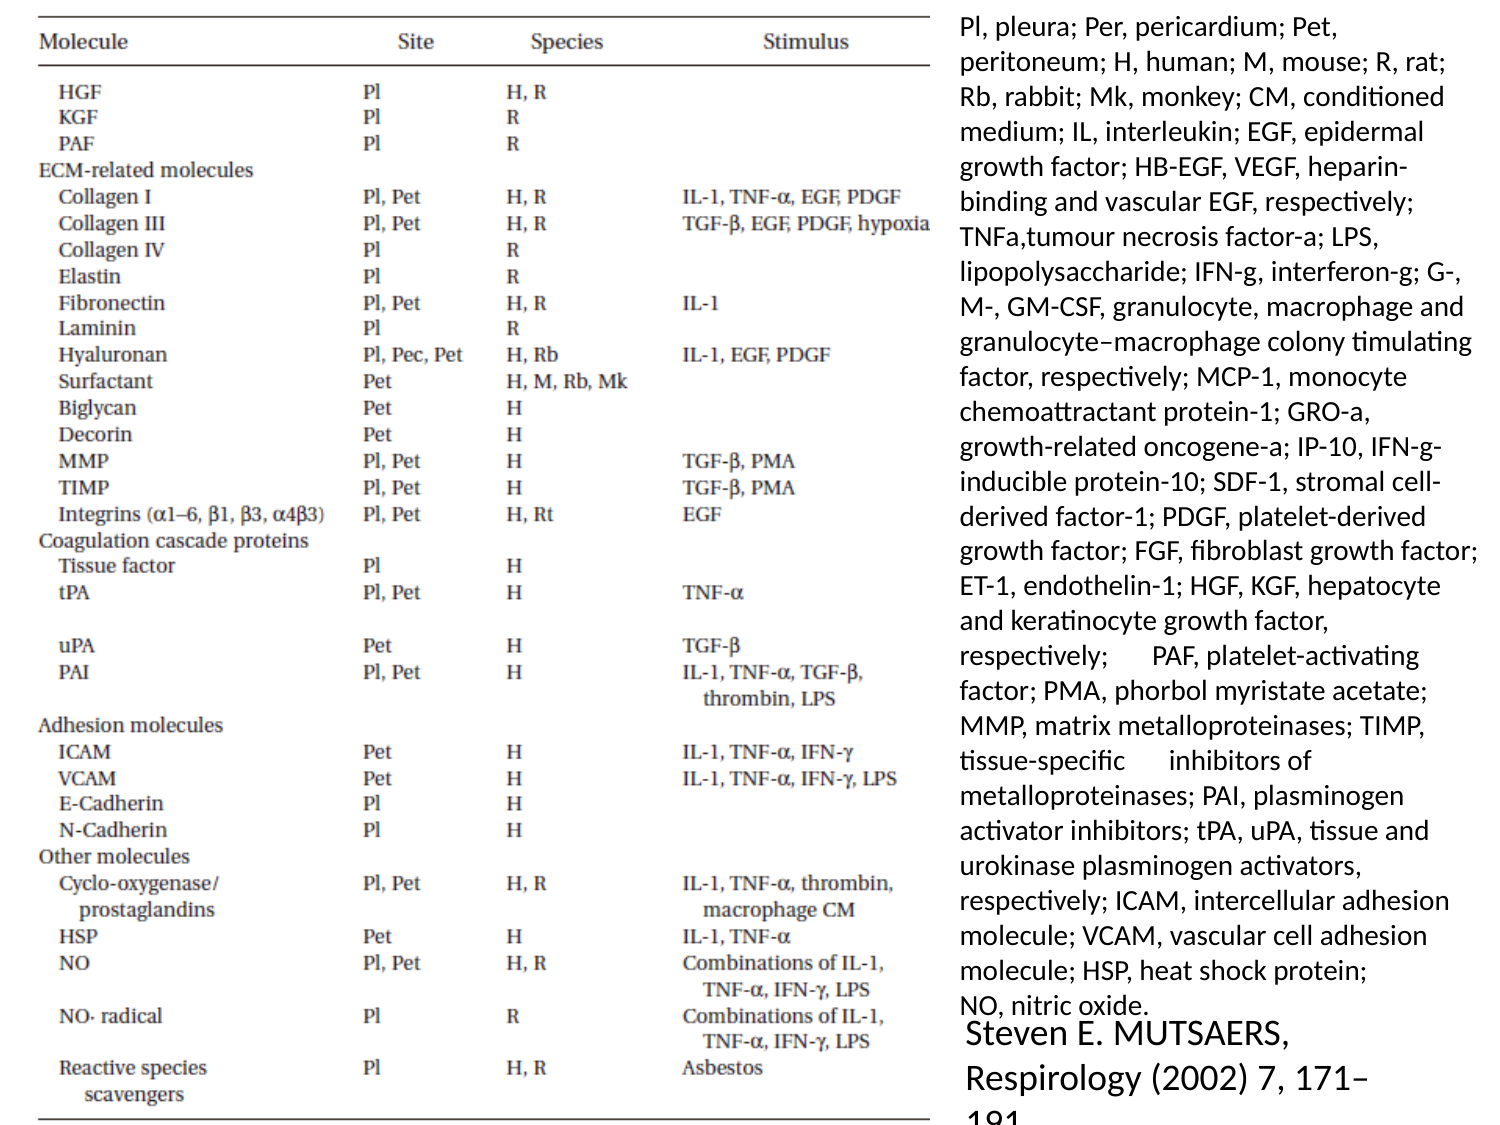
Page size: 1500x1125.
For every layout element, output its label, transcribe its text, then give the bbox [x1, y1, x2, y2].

text_box Pl, pleura; Per, pericardium; Pet, peritoneum; H, human; M, mouse; R, rat; Rb, rabbit; Mk, monkey; CM, conditioned medium; IL, interleukin; EGF, epidermal growth factor; HB-EGF, VEGF, heparin-binding and vascular EGF, respectively; TNFa,tumour necrosis factor-a; LPS, lipopolysaccharide; IFN-g, interferon-g; G-, M-, GM-CSF, granulocyte, macrophage and granulocyte–macrophage colony timulating factor, respectively; MCP-1, monocyte chemoattractant protein-1; GRO-a, growth-related oncogene-a; IP-10, IFN-g-inducible protein-10; SDF-1, stromal cell-derived factor-1; PDGF, platelet-derived growth factor; FGF, fibroblast growth factor; ET-1, endothelin-1; HGF, KGF, hepatocyte and keratinocyte growth factor, respectively; PAF, platelet-activating factor; PMA, phorbol myristate acetate; MMP, matrix metalloproteinases; TIMP, tissue-specific inhibitors of metalloproteinases; PAI, plasminogen activator inhibitors; tPA, uPA, tissue and urokinase plasminogen activators, respectively; ICAM, intercellular adhesion molecule; VCAM, vascular cell adhesion molecule; HSP, heat shock protein; NO, nitric oxide. [944, 0, 1500, 1029]
text_box Steven E. MUTSAERS, Respirology (2002) 7, 171–191 [950, 1029, 1447, 1125]
picture [29, 7, 930, 1125]
